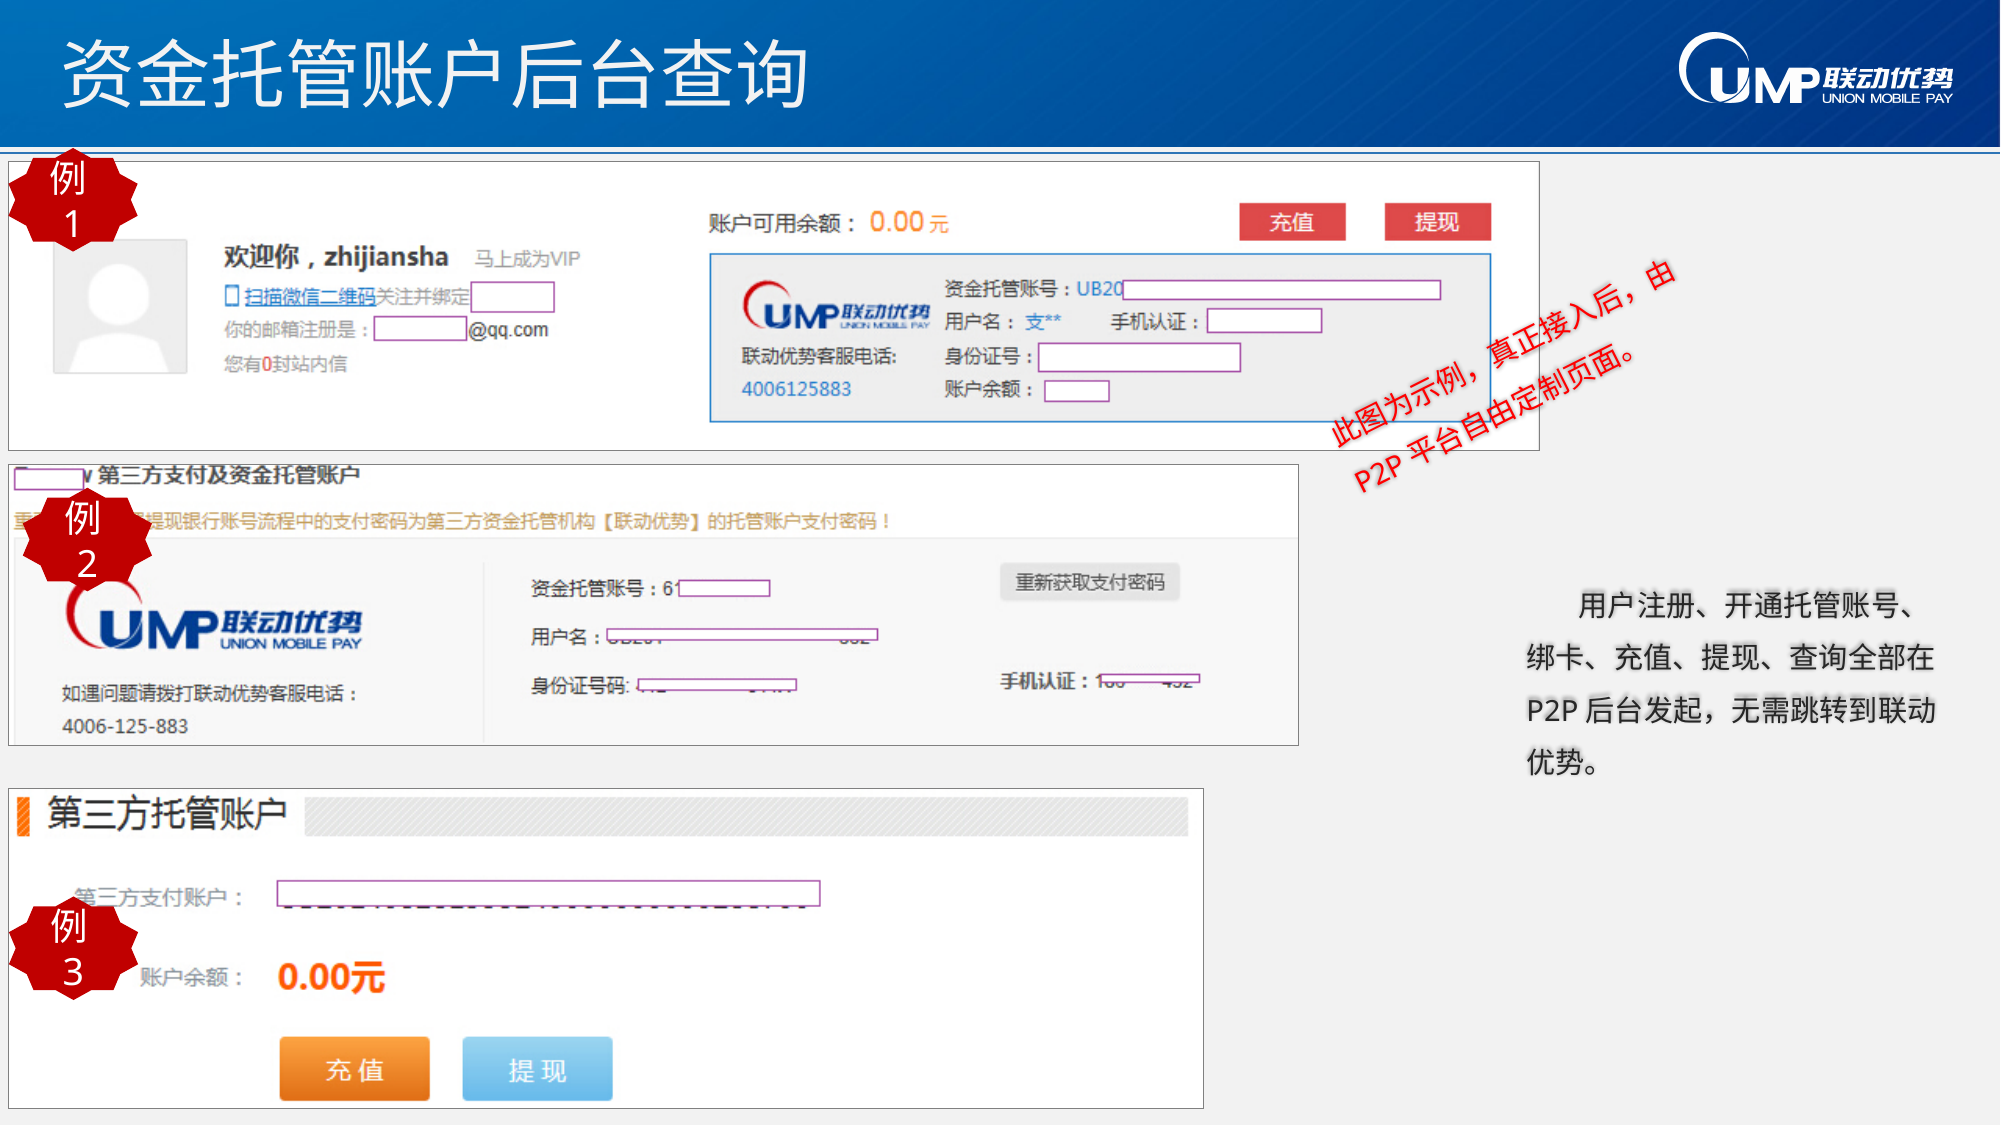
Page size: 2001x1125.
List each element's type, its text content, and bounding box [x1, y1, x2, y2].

picture [0, 0, 2001, 147]
text_box 例1 [30, 146, 116, 161]
text_box 此图为示例，真正接入后，由P2P平台自由定制页面。 [1323, 451, 1478, 513]
picture [8, 788, 1204, 1109]
picture [8, 161, 1540, 451]
picture [8, 464, 1299, 746]
text_box 此图为示例，真正接入后，由P2P平台自由定制页面。 [1540, 219, 1725, 420]
title 资金托管账户后台查询 [45, 16, 1540, 140]
text_box 用户注册、开通托管账号、绑卡、充值、提现、查询全部在P2P后台发起，无需跳转到联动优势。 [1511, 562, 1962, 787]
